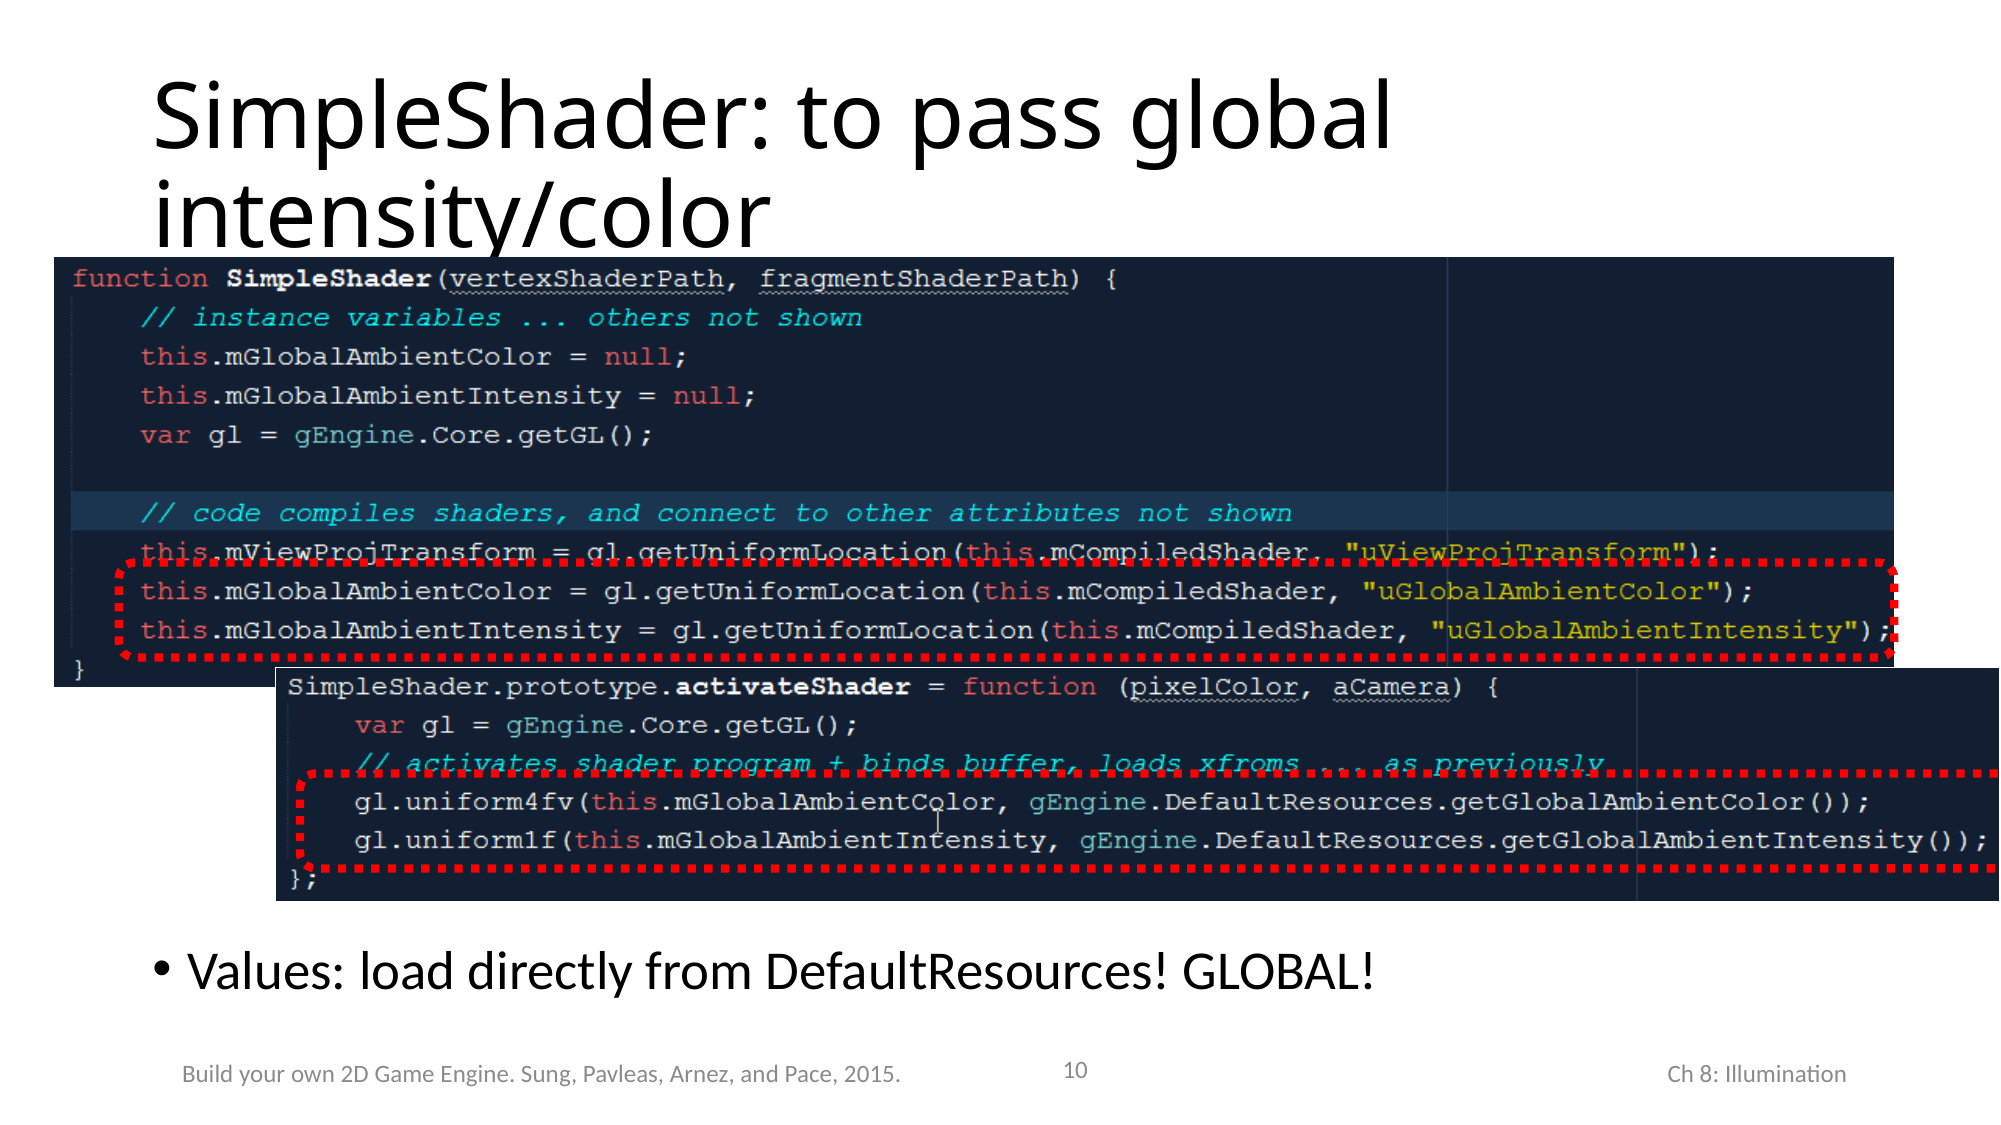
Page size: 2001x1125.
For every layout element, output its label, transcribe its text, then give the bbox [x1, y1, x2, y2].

picture [54, 257, 1894, 687]
title SimpleShader: to pass global intensity/color [137, 59, 1863, 257]
text_box Values: load directly from DefaultResources! GLOBAL! [137, 687, 1863, 1014]
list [274, 667, 2000, 902]
